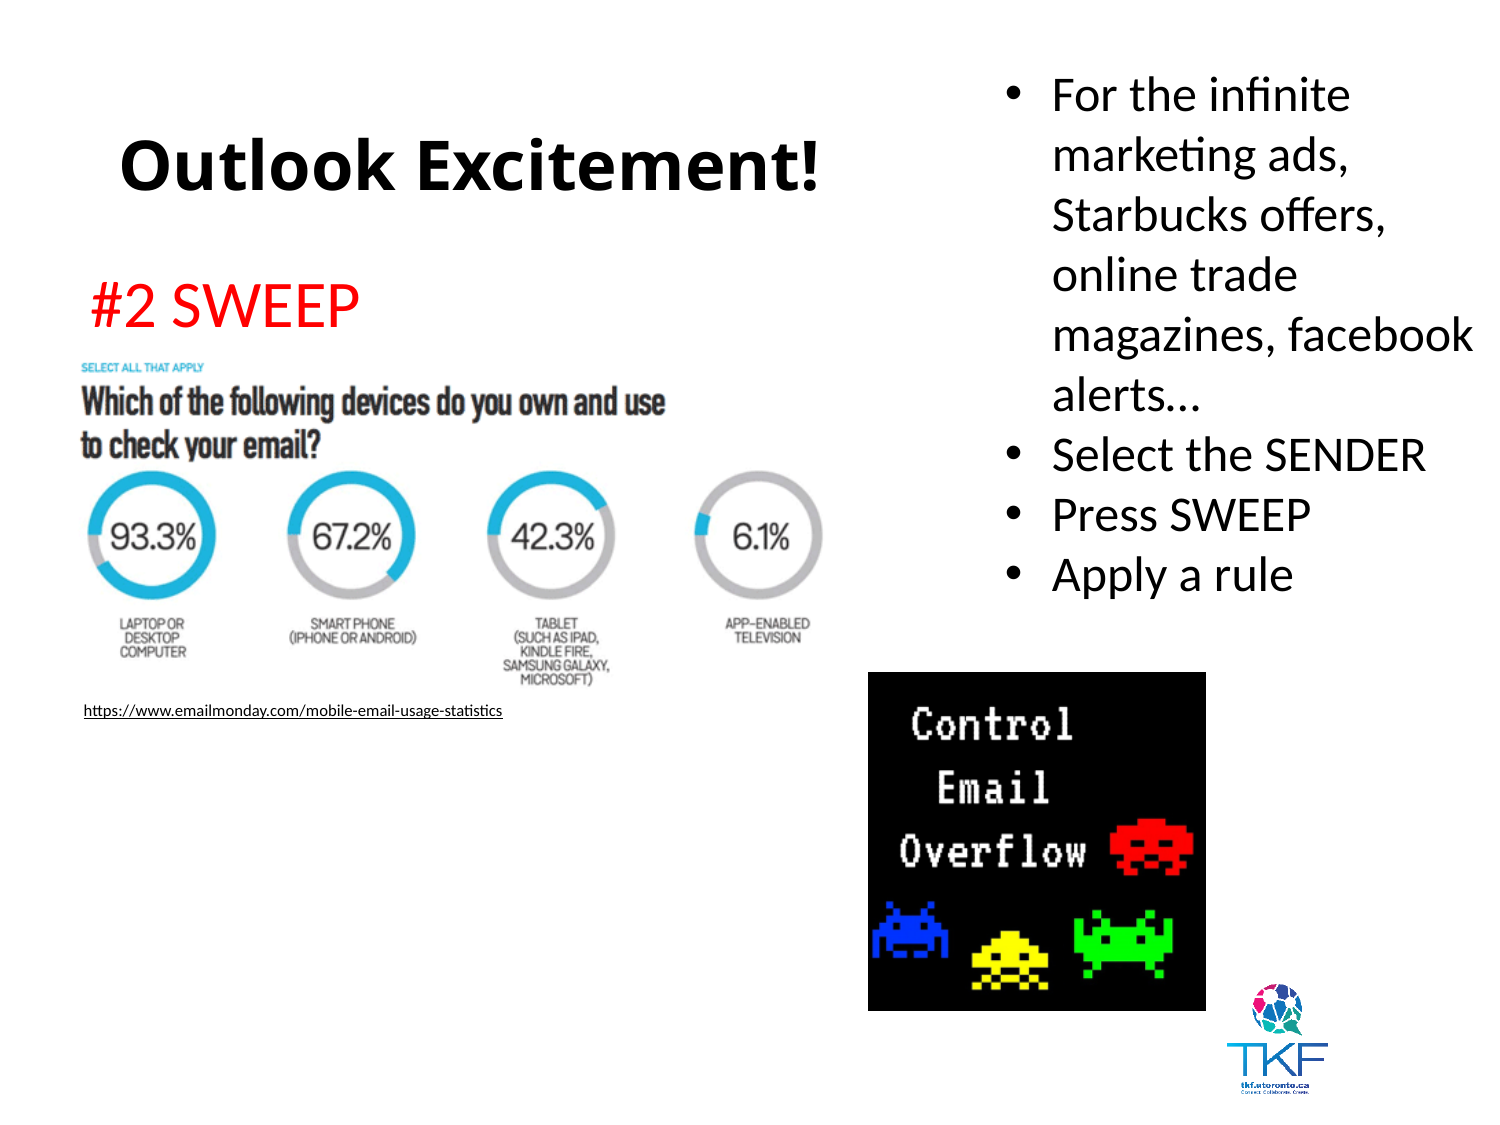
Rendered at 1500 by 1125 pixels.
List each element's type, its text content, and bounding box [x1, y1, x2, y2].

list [74, 359, 831, 691]
list #2 SWEEP [75, 691, 762, 1024]
text_box https://www.emailmonday.com/mobile-email-usage-statistics [69, 692, 567, 727]
title Outlook Excitement! [103, 59, 990, 278]
picture [1210, 976, 1343, 1109]
text_box For the infinite marketing ads, Starbucks offers, online trade magazines, facebook alerts… Select the SENDER Press SWEEP Apply a rule [990, 54, 1498, 610]
list #2 SWEEP [75, 262, 762, 359]
picture [868, 672, 1206, 1011]
